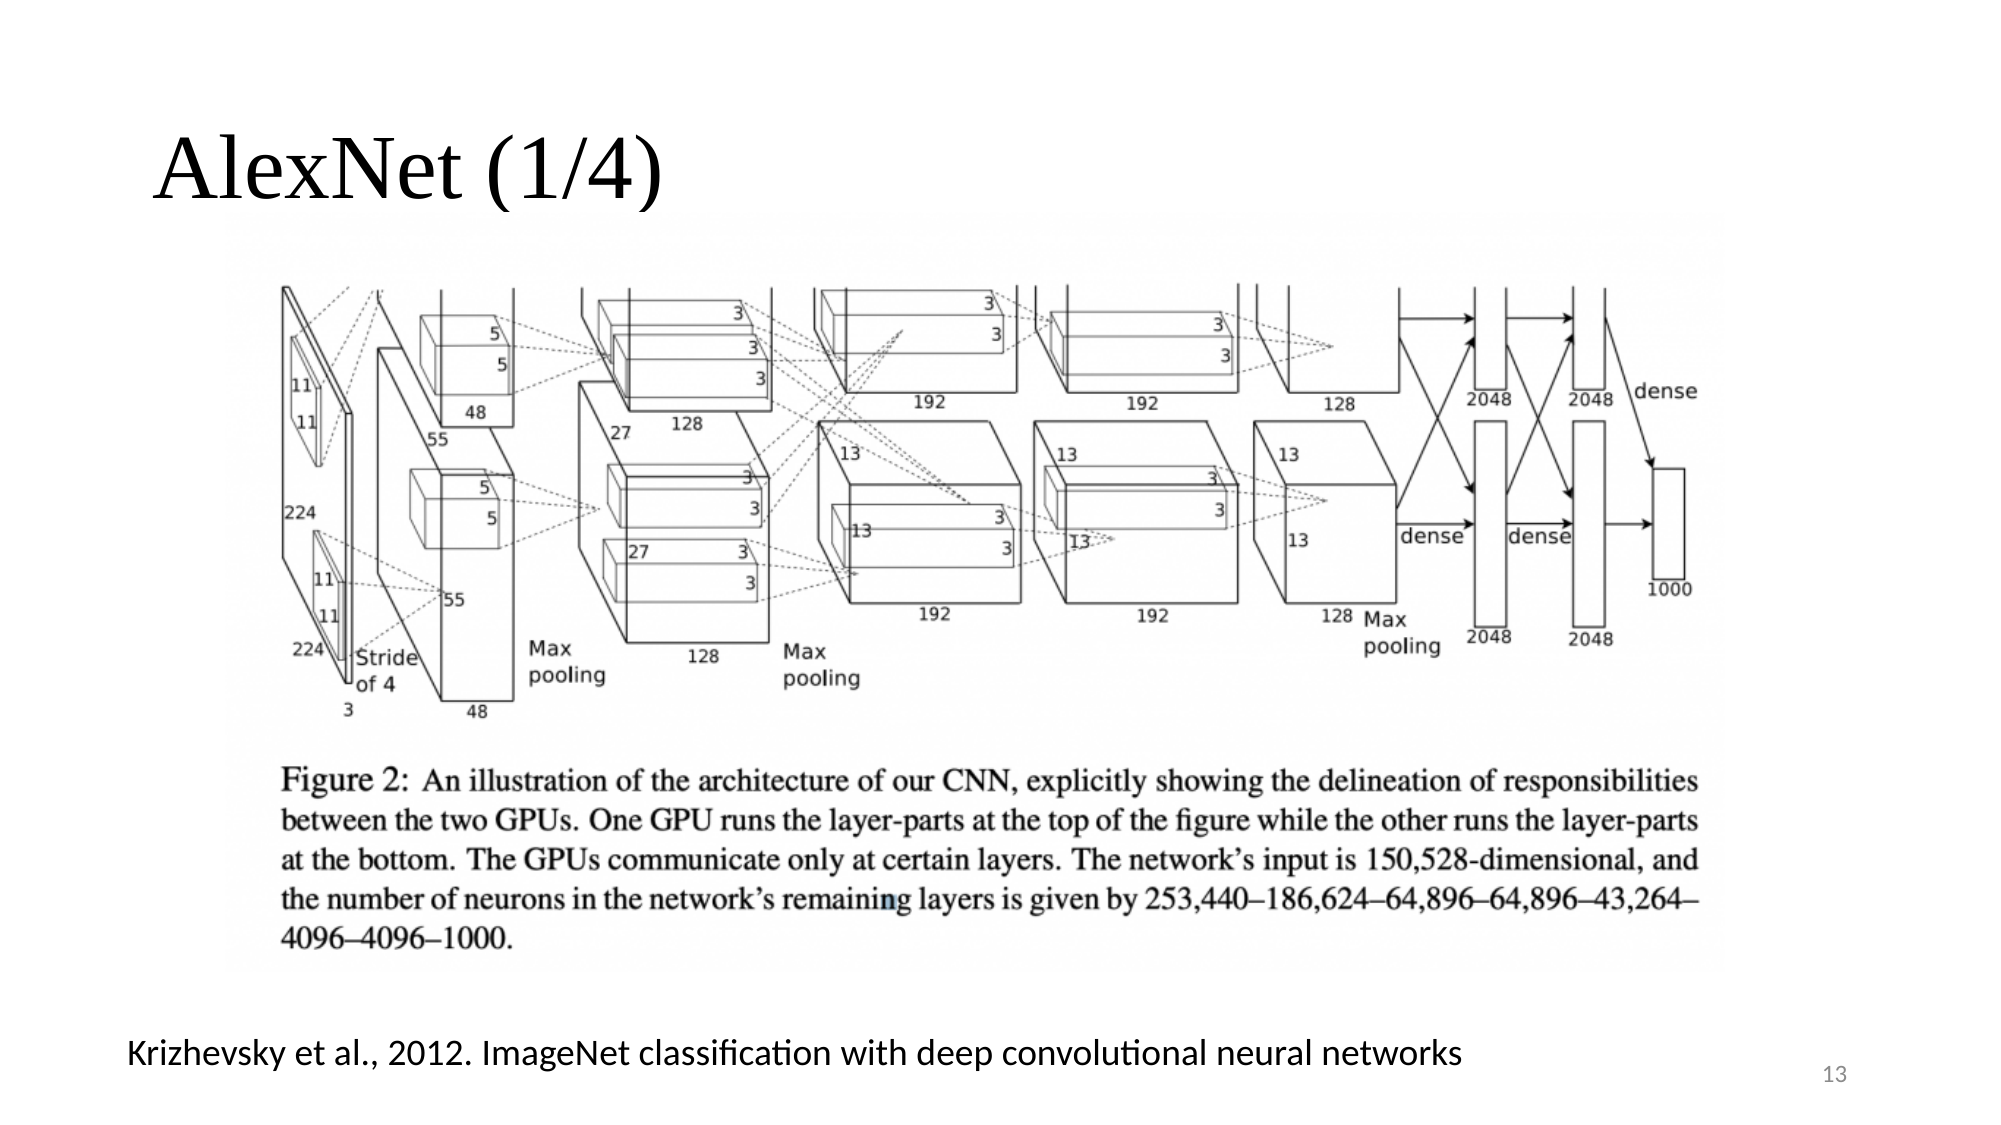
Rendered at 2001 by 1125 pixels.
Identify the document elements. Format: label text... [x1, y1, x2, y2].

text_box Krizhevsky et al., 2012. ImageNet classification with deep convolutional neural networks [112, 1020, 1538, 1080]
title AlexNet (1/4) [137, 59, 1863, 278]
slide_number 13 [1412, 1042, 1863, 1103]
picture [224, 212, 1725, 972]
